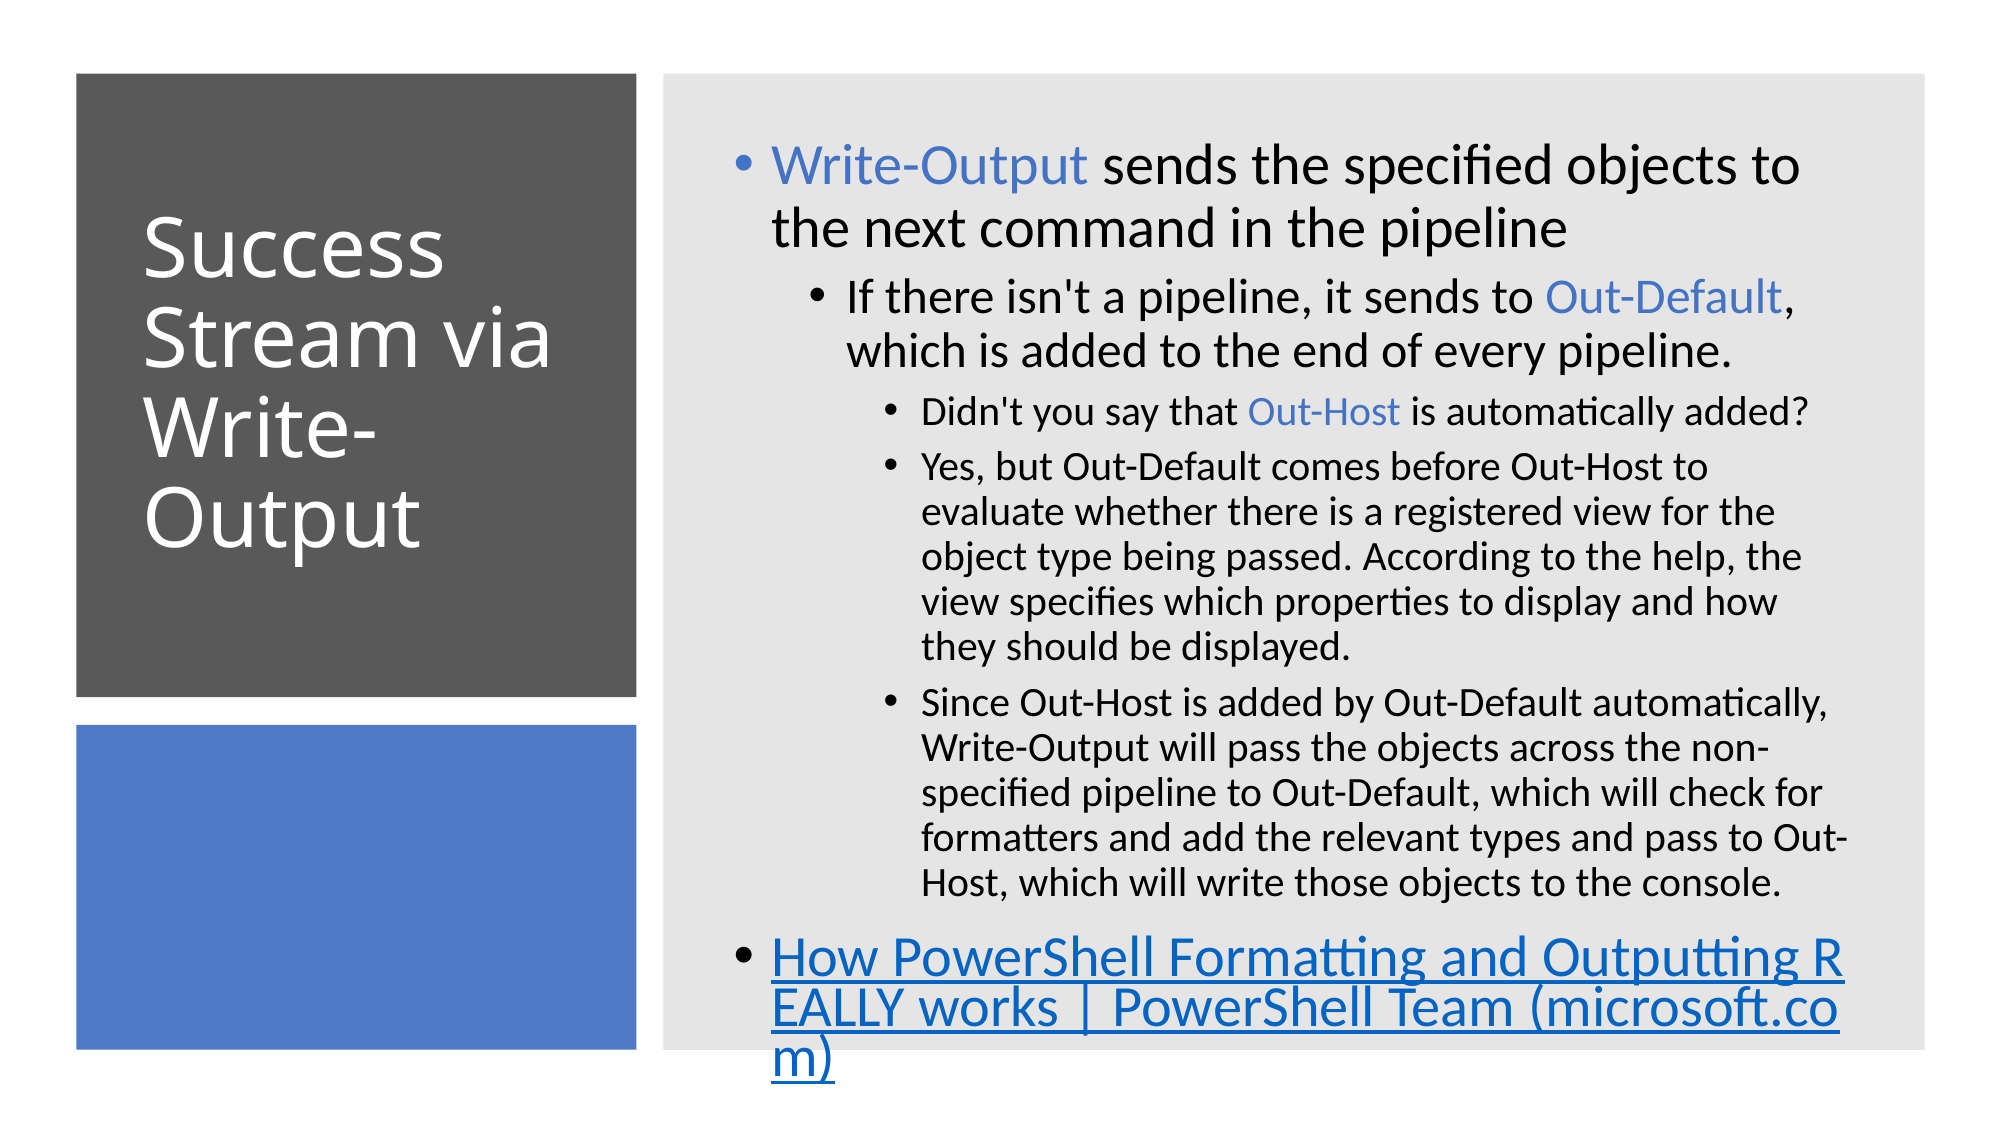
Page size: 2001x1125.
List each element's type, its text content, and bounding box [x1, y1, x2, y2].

text_box [662, 72, 1926, 1051]
text_box [75, 724, 637, 1051]
list Write-Output sends the specified objects to the next command in the pipeline If there isn't a pipeline, it sends to Out-Default, which is added to the end of every pipeline. Didn't you say that Out-Host is automatically added? Yes, but Out-Default comes before Out-Host to evaluate whether there is a registered view for the object type being passed. According to the help, the view specifies which properties to display and how they should be displayed. Since Out-Host is added by Out-Default automatically, Write-Output will pass the objects across the non-specified pipeline to Out-Default, which will check for formatters and add the relevant types and pass to Out-Host, which will write those objects to the console. How PowerShell Formatting and Outputting REALLY works | PowerShell Team (microsoft.com) [718, 112, 1873, 1011]
text_box [75, 72, 637, 698]
title Success Stream via Write-Output [127, 120, 595, 652]
